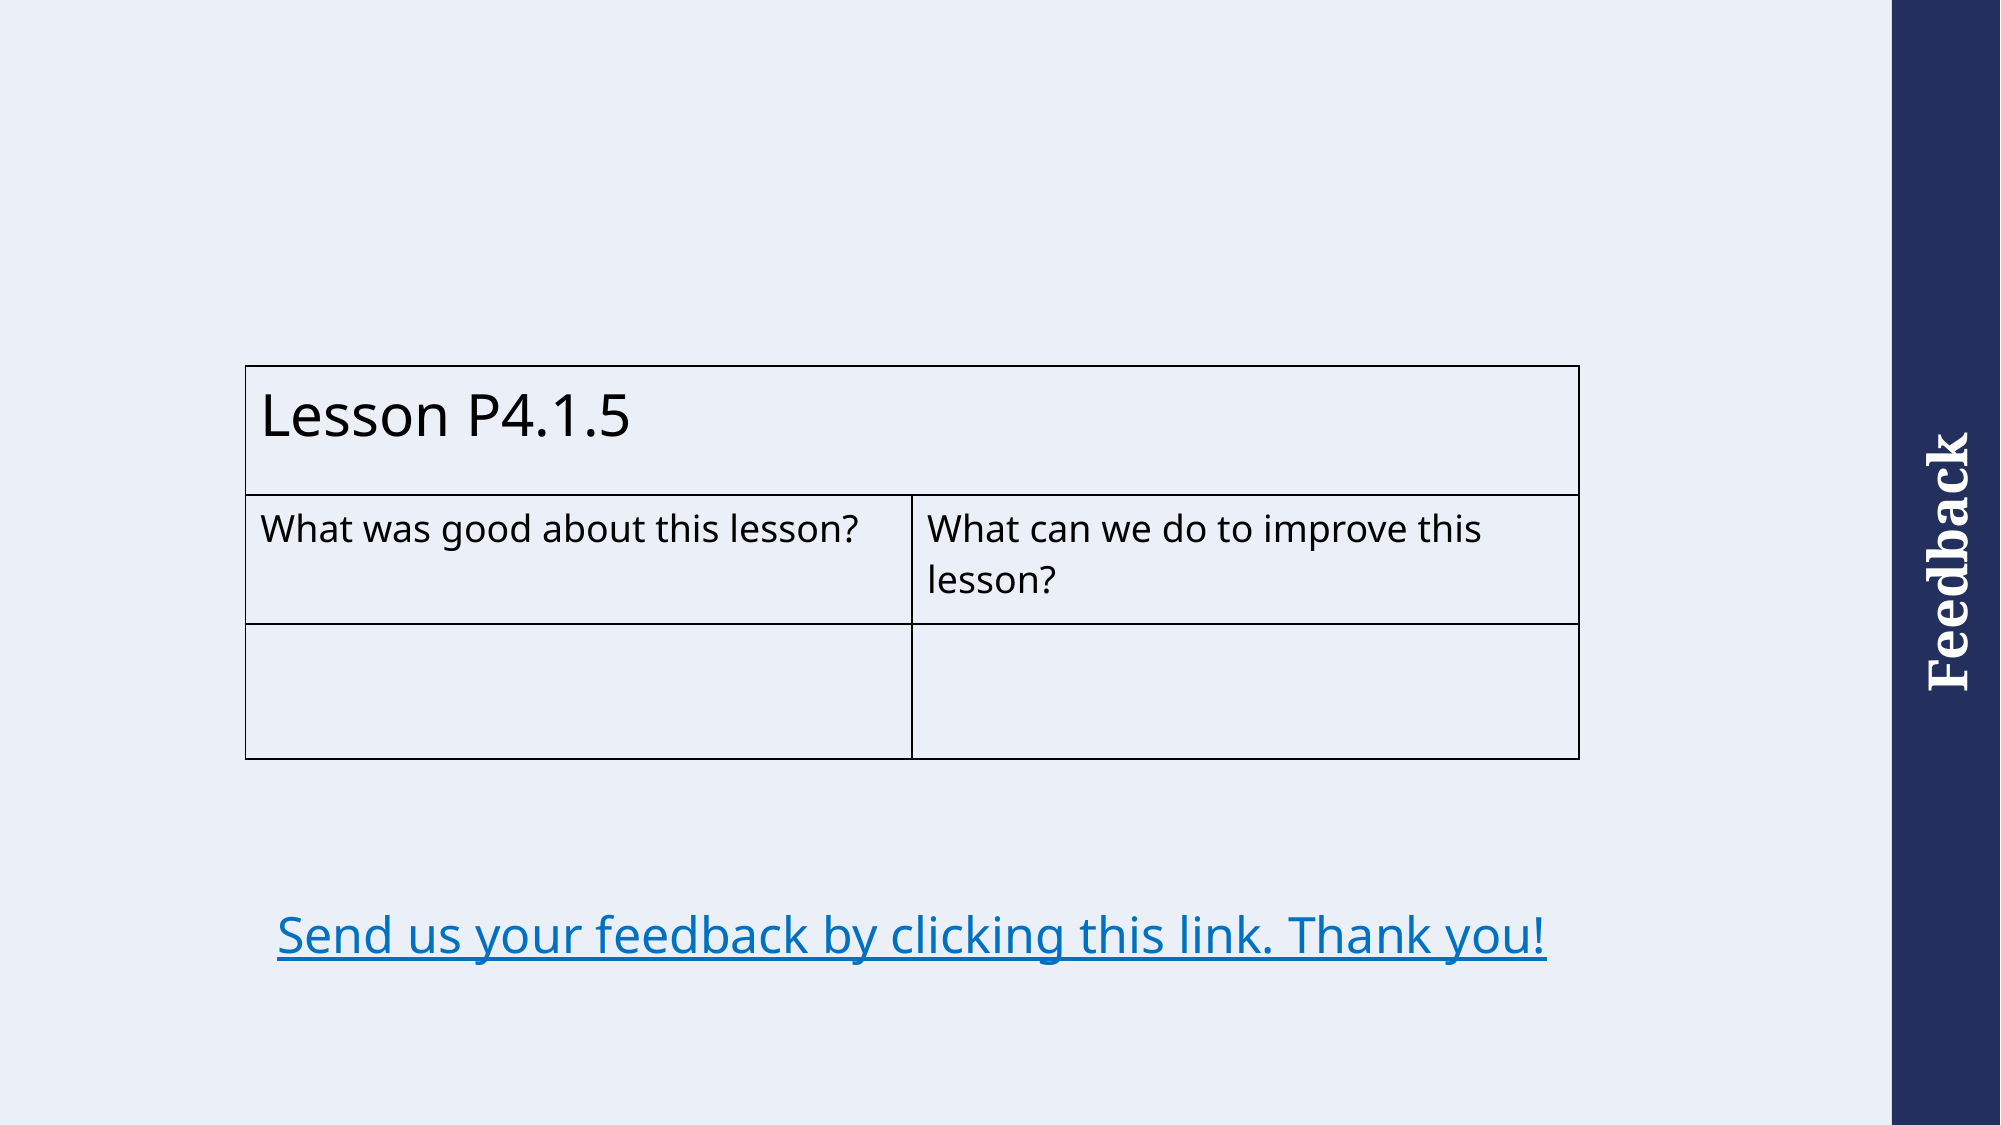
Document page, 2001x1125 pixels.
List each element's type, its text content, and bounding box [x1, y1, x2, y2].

text_box Send us your feedback by clicking this link. Thank you! [262, 896, 1562, 980]
table_cell [246, 625, 911, 758]
table_header Lesson P4.1.5 [246, 367, 1578, 494]
table_cell What can we do to improve this lesson? [913, 496, 1578, 623]
table_cell What was good about this lesson? [246, 496, 911, 623]
table_cell [913, 625, 1578, 758]
